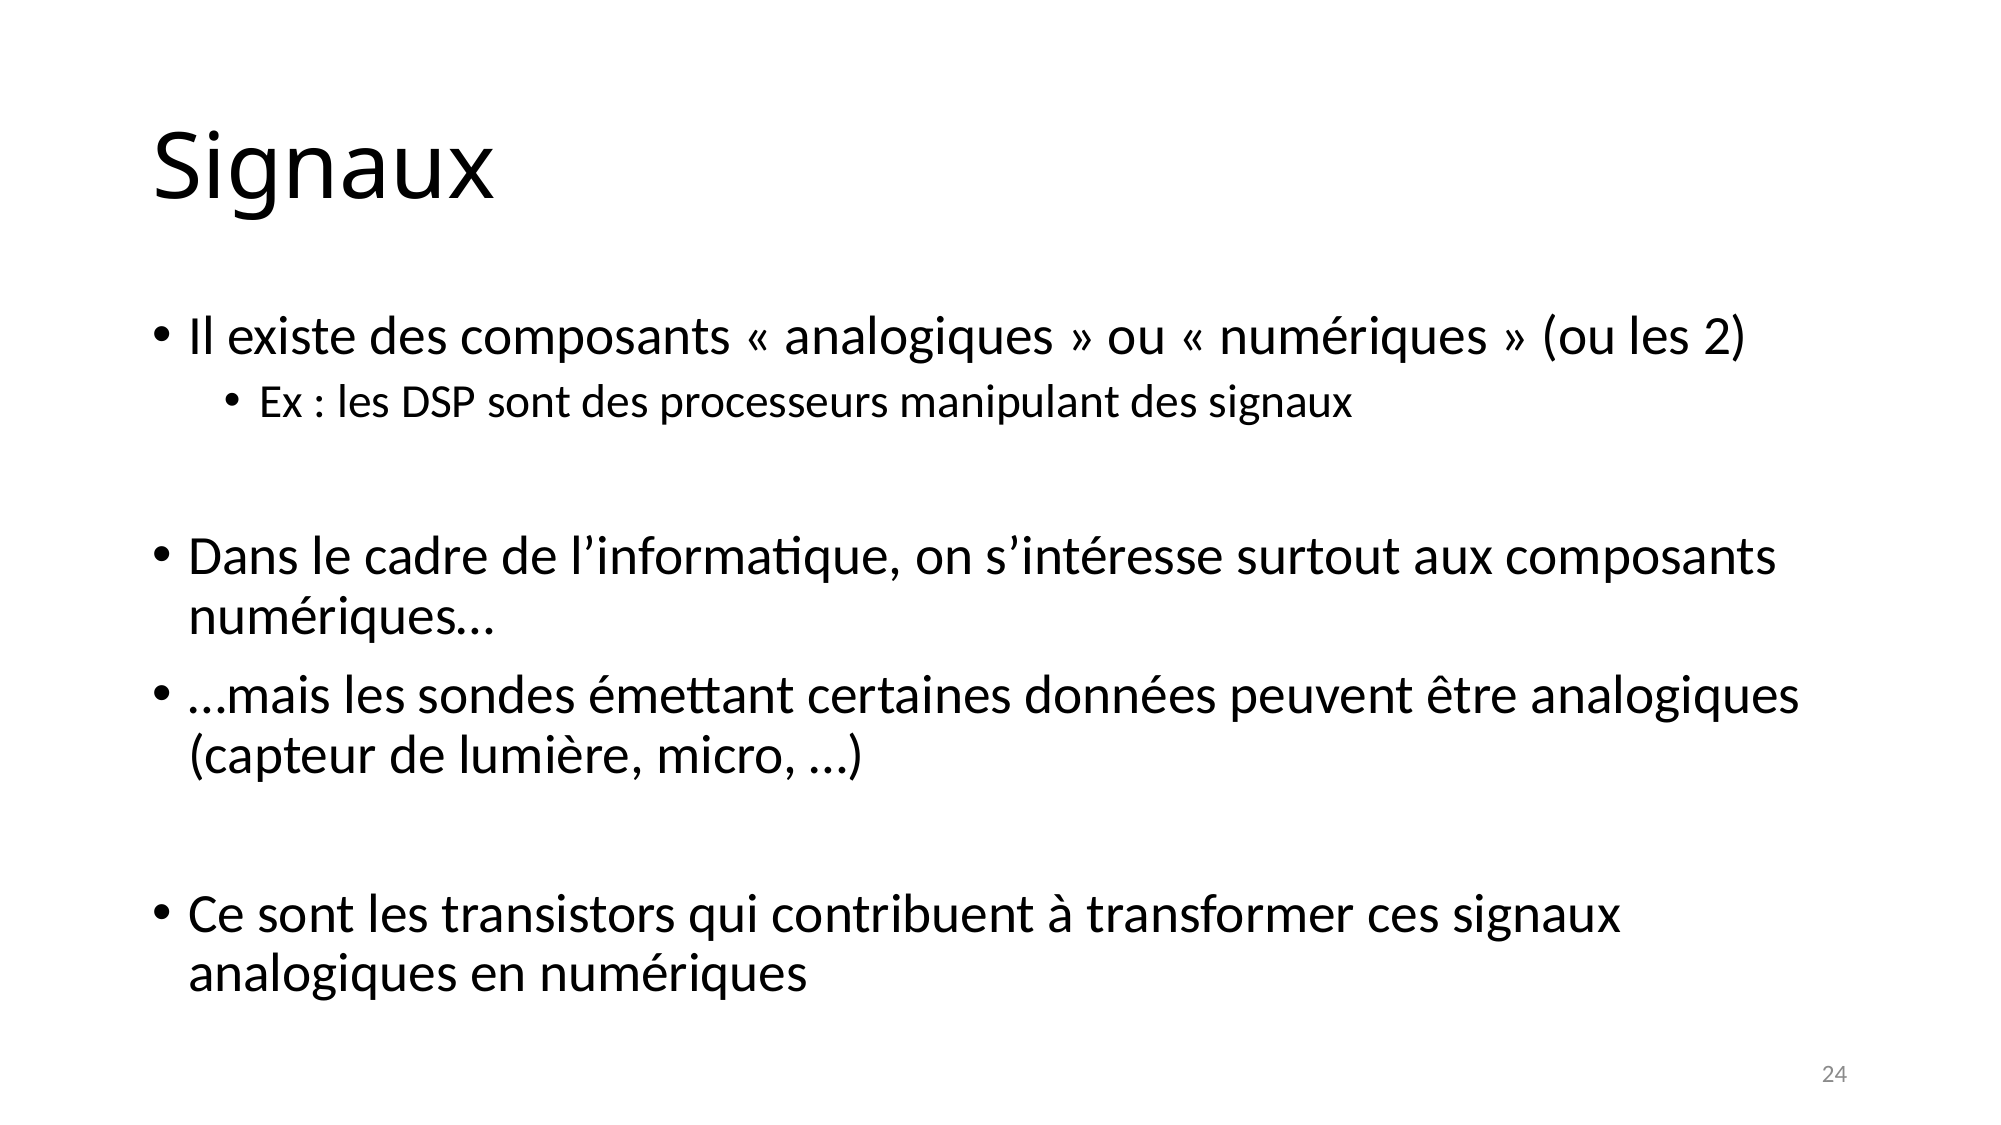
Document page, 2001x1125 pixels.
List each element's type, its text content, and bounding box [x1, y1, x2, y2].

list Il existe des composants « analogiques » ou « numériques » (ou les 2) Ex : les DSP sont des processeurs manipulant des signaux Dans le cadre de l’informatique, on s’intéresse surtout aux composants numériques… …mais les sondes émettant certaines données peuvent être analogiques (capteur de lumière, micro, …) Ce sont les transistors qui contribuent à transformer ces signaux analogiques en numériques [137, 299, 1863, 1014]
slide_number 24 [1412, 1042, 1863, 1103]
title Signaux [137, 59, 1863, 278]
